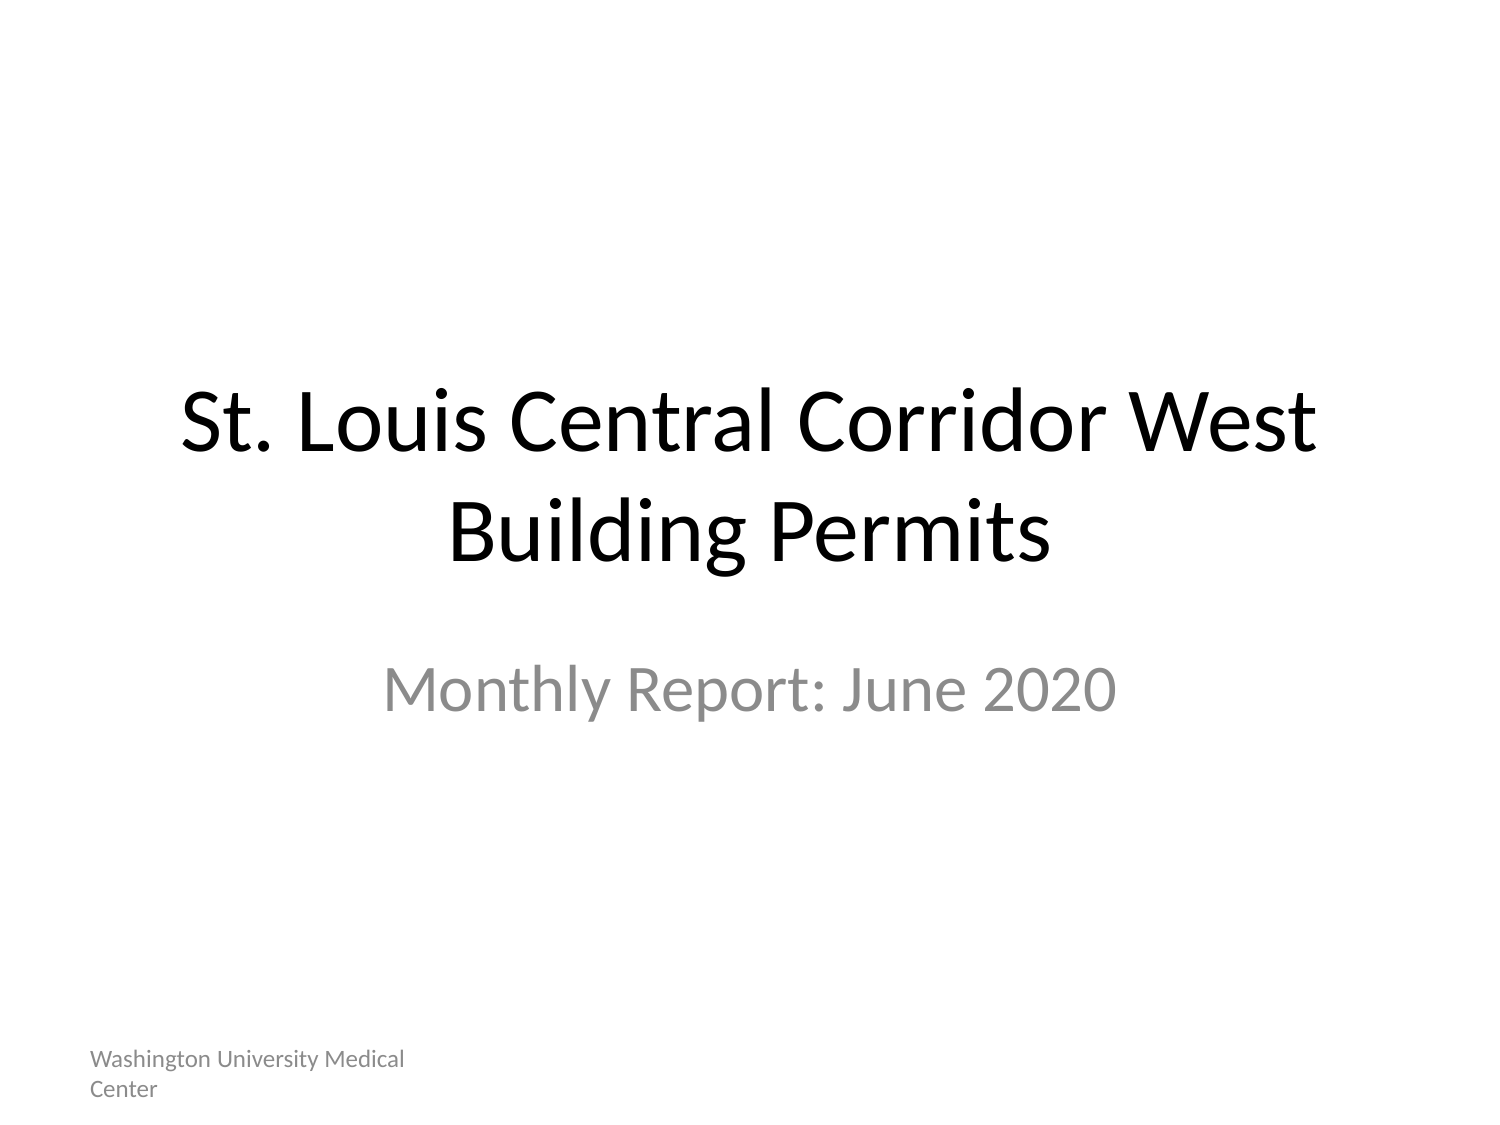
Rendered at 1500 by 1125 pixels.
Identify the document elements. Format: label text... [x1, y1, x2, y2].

subtitle Monthly Report: June 2020 [225, 637, 1275, 925]
title St. Louis Central Corridor West Building Permits [112, 349, 1388, 591]
slide_number Washington University Medical Center [75, 1042, 425, 1103]
